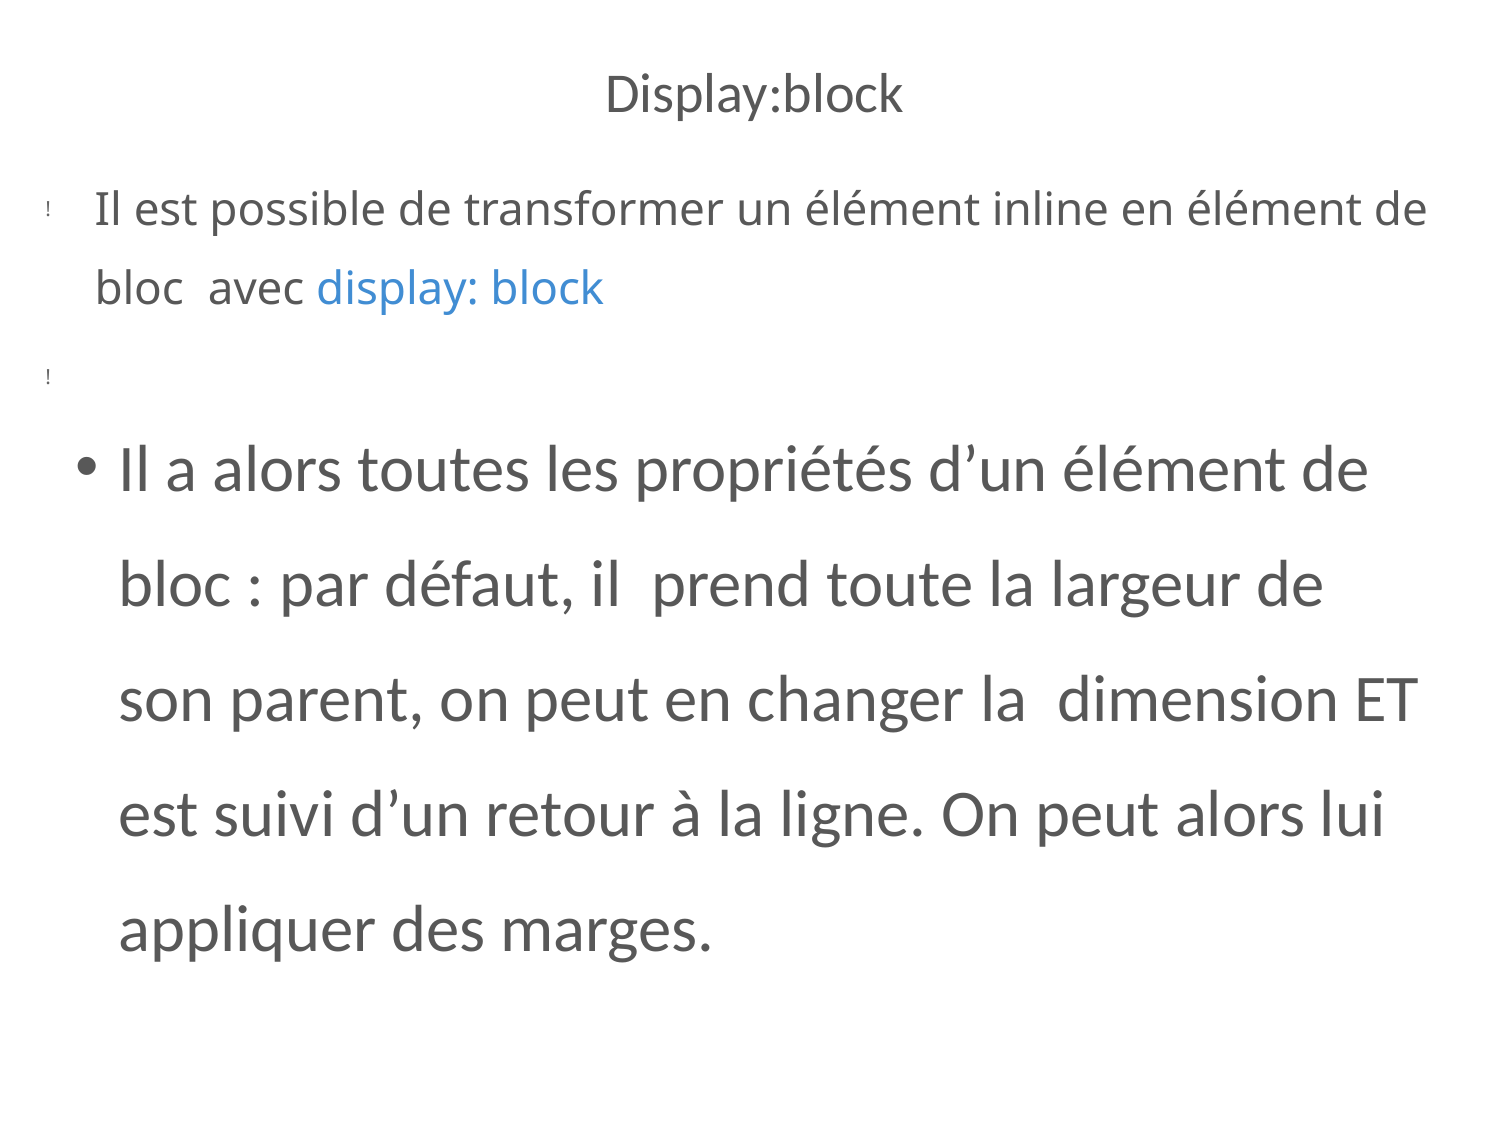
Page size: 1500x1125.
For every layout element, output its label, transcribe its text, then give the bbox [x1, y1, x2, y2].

text_box ! [43, 193, 60, 221]
text_box Il est possible de transformer un élément inline en élément de bloc avec display: block [92, 152, 1432, 314]
title Display:block [567, 0, 941, 184]
list Il a alors toutes les propriétés d’un élément de bloc : par défaut, il prend toute la largeur de son parent, on peut en changer la dimension ET est suivi d’un retour à la ligne. On peut alors lui appliquer des marges. [75, 262, 1425, 1028]
text_box ! [43, 361, 60, 389]
